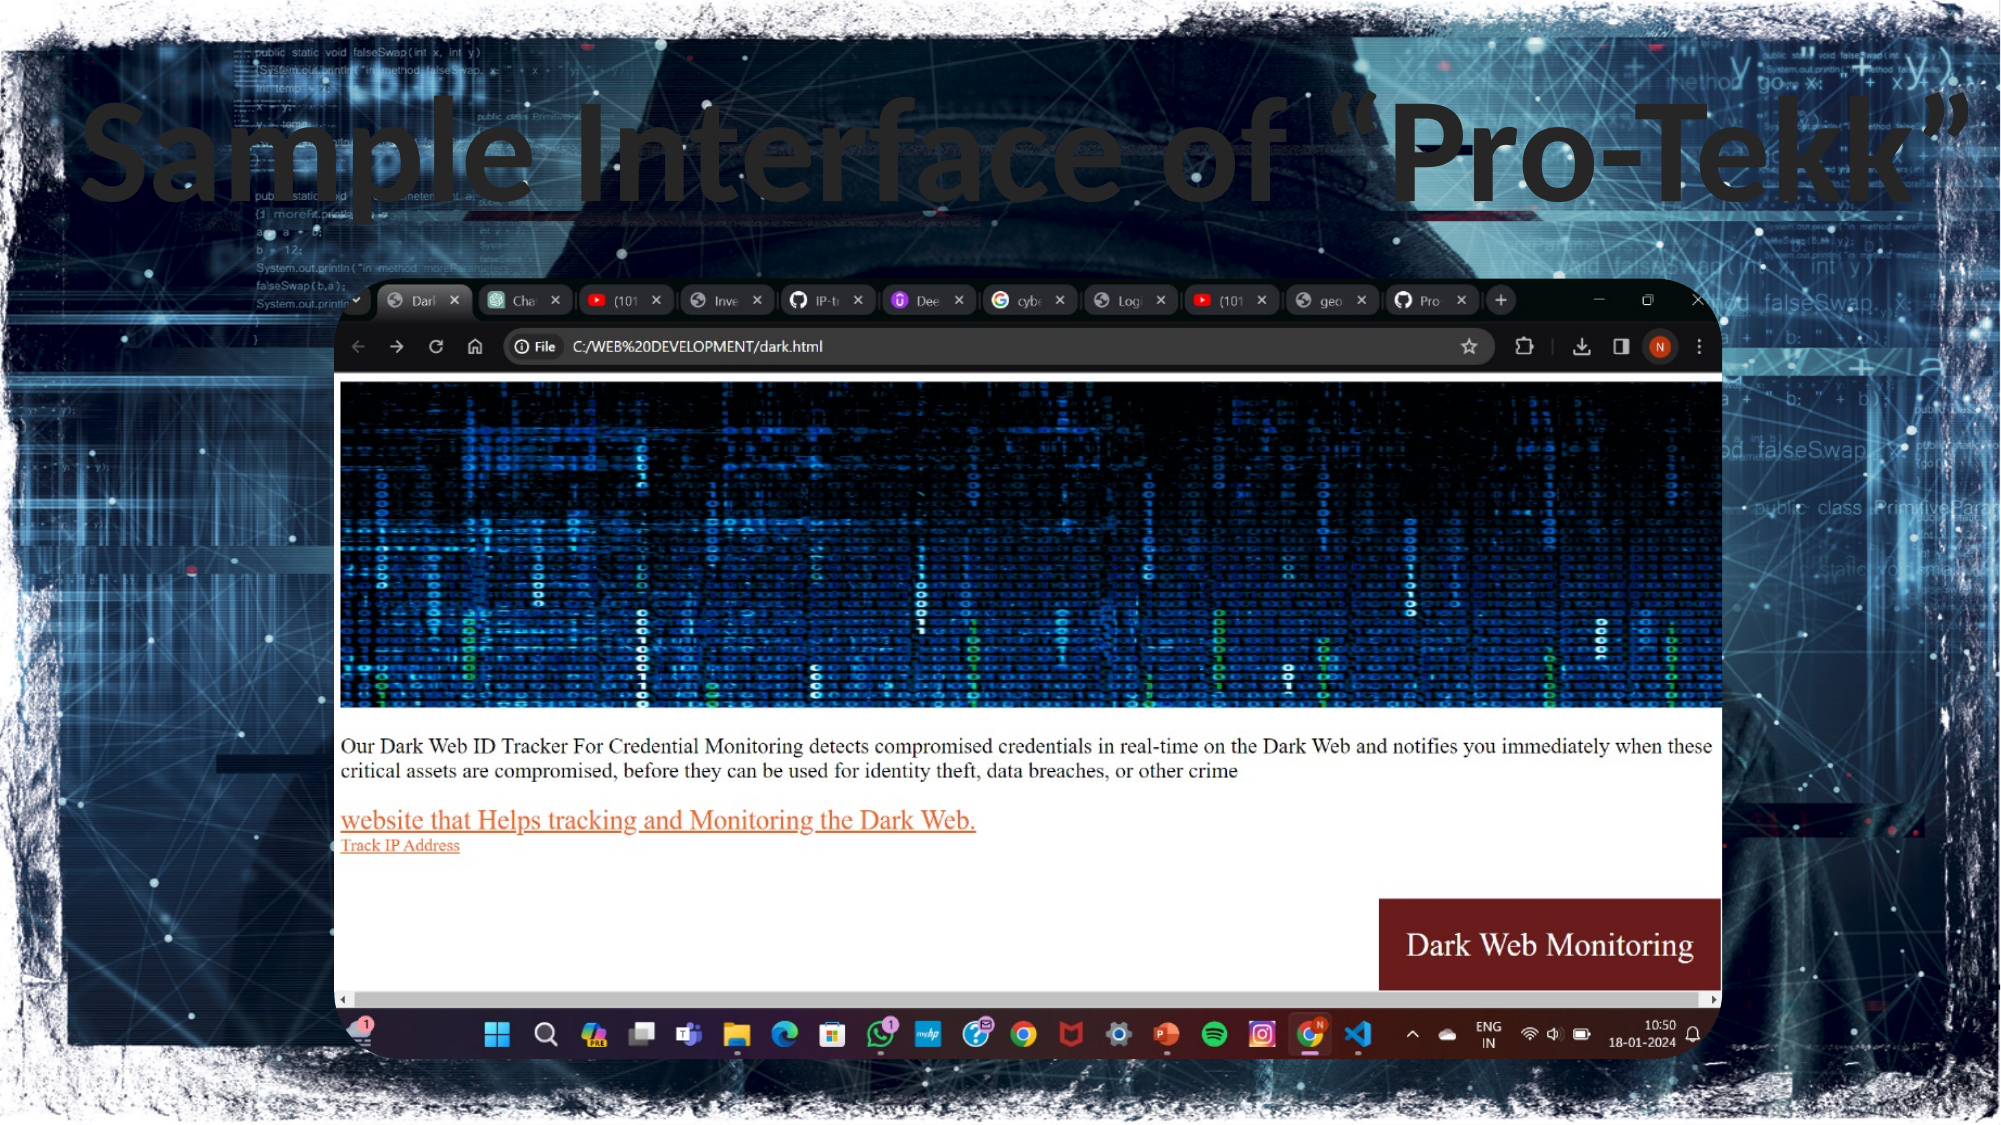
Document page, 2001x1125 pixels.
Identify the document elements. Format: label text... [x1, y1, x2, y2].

picture [0, 0, 2001, 1125]
text_box Sample Interface of “Pro-Tekk” [63, 43, 1997, 239]
